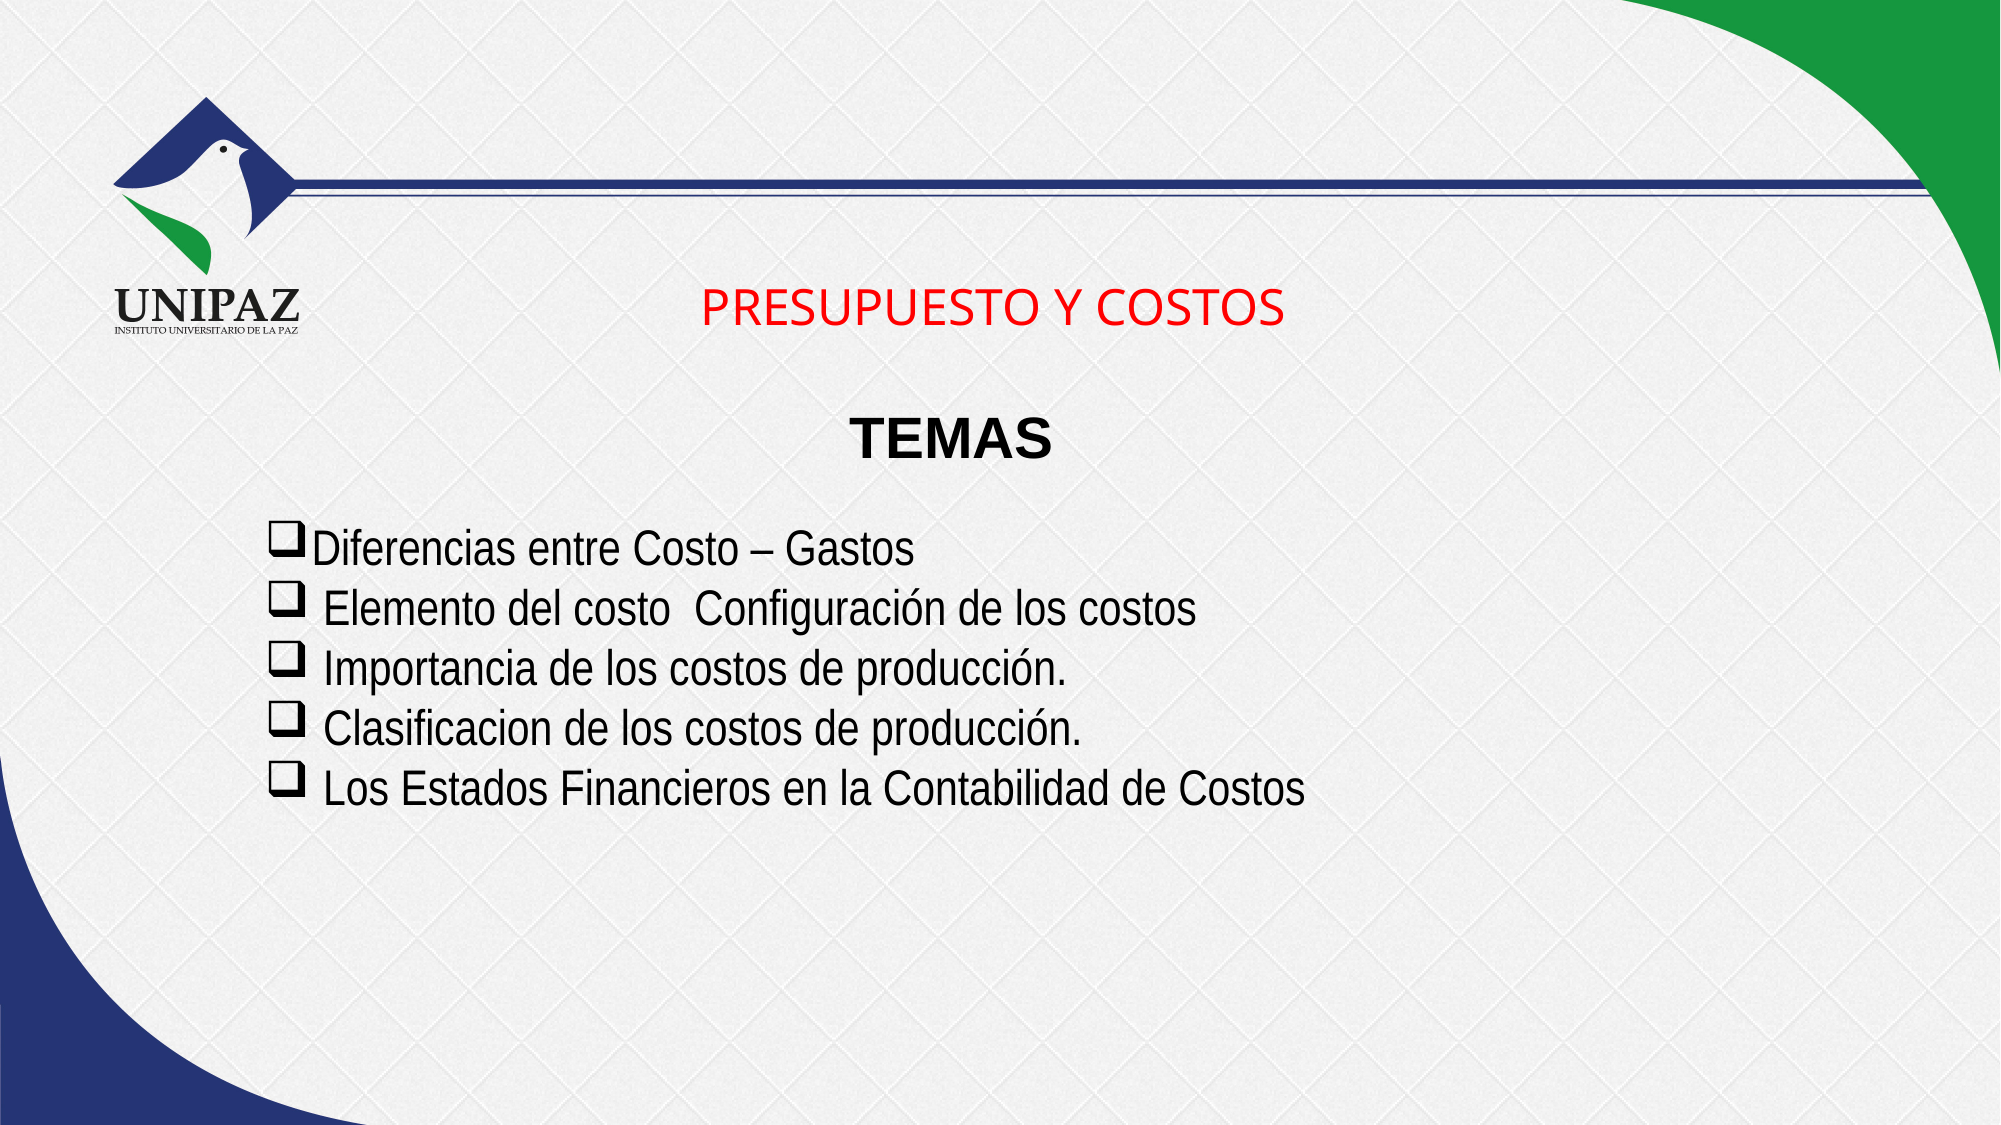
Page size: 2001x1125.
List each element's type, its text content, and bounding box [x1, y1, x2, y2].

subtitle TEMAS Diferencias entre Costo – Gastos Elemento del costo Configuración de los costos Importancia de los costos de producción. Clasificacion de los costos de producción. Los Estados Financieros en la Contabilidad de Costos [249, 277, 1750, 1100]
picture [0, 0, 2001, 1125]
title PRESUPUESTO Y COSTOS [249, 207, 1750, 277]
